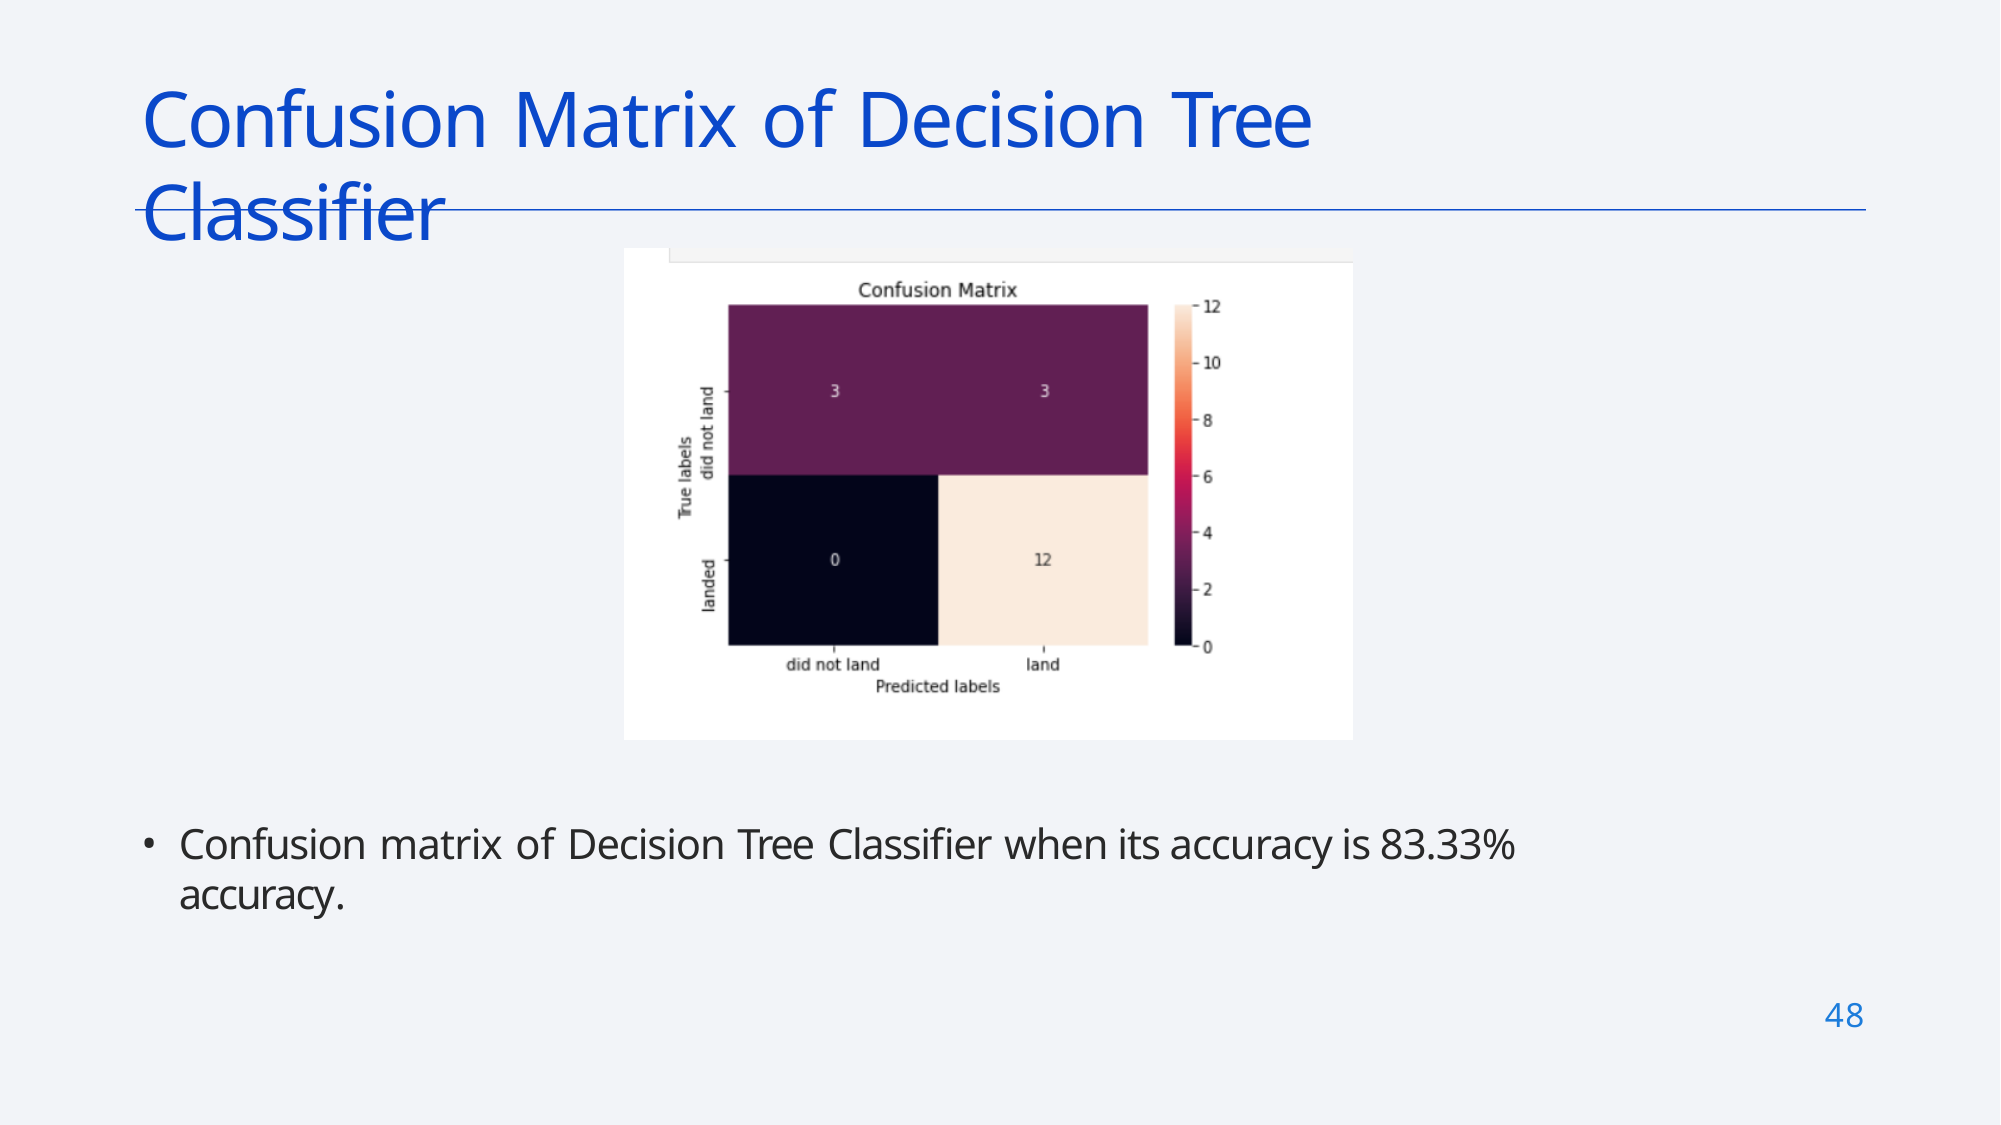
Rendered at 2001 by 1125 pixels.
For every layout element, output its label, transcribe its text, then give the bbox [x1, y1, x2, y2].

slide_number 48 [1818, 1001, 1872, 1125]
picture [0, 0, 2000, 1125]
title Confusion Matrix of Decision Tree Classifier [139, 68, 1567, 259]
text_box Confusion matrix of Decision Tree Classifier when its accuracy is 83.33% accuracy. [139, 815, 1652, 918]
